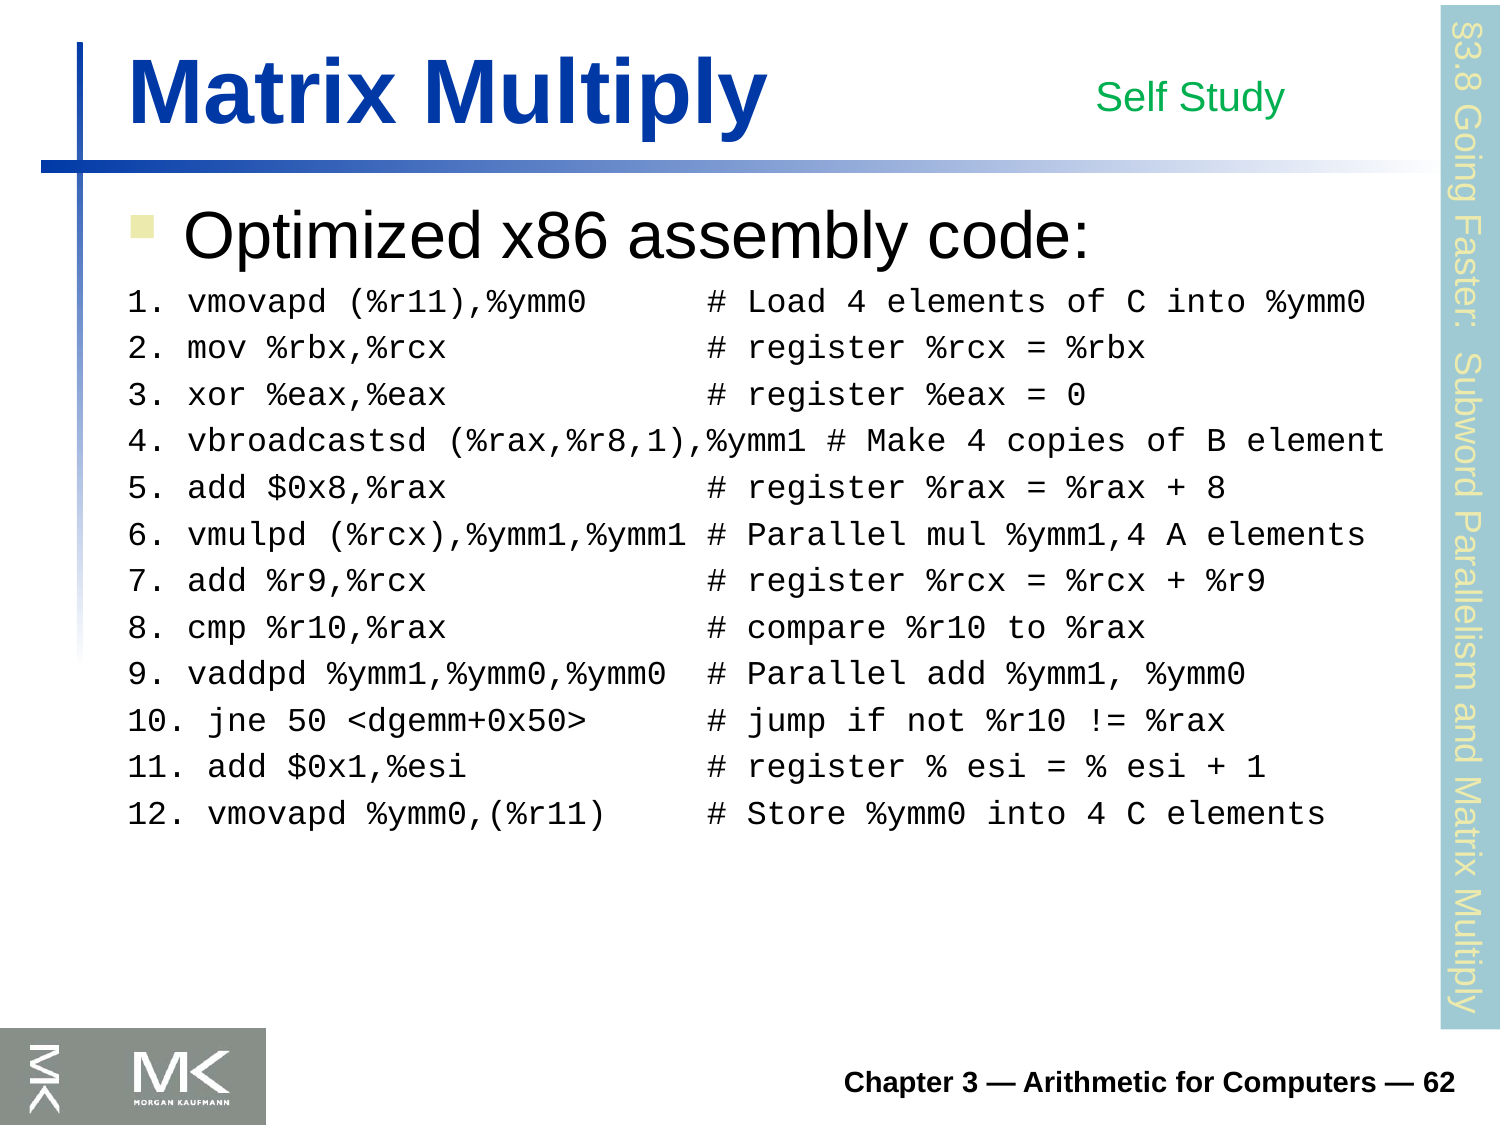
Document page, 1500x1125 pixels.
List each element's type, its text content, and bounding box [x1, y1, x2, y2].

text_box Self Study [1080, 62, 1317, 127]
list Optimized x86 assembly code: 1. vmovapd (%r11),%ymm0 # Load 4 elements of C into %ymm0 2. mov %rbx,%rcx # register %rcx = %rbx 3. xor %eax,%eax # register %eax = 0 4. vbroadcastsd (%rax,%r8,1),%ymm1 # Make 4 copies of B element 5. add $0x8,%rax # register %rax = %rax + 8 6. vmulpd (%rcx),%ymm1,%ymm1 # Parallel mul %ymm1,4 A elements 7. add %r9,%rcx # register %rcx = %rcx + %r9 8. cmp %r10,%rax # compare %r10 to %rax 9. vaddpd %ymm1,%ymm0,%ymm0 # Parallel add %ymm1, %ymm0 10. jne 50 <dgemm+0x50> # jump if not %r10 != %rax 11. add $0x1,%esi # register % esi = % esi + 1 12. vmovapd %ymm0,(%r11) # Store %ymm0 into 4 C elements [112, 184, 1469, 1071]
picture [0, 1028, 266, 1125]
title Matrix Multiply [112, 23, 1440, 149]
text_box §3.8 Going Faster: Subword Parallelism and Matrix Multiply [1440, 5, 1500, 1030]
footer Chapter 3 — Arithmetic for Computers — 62 [277, 1046, 1471, 1106]
